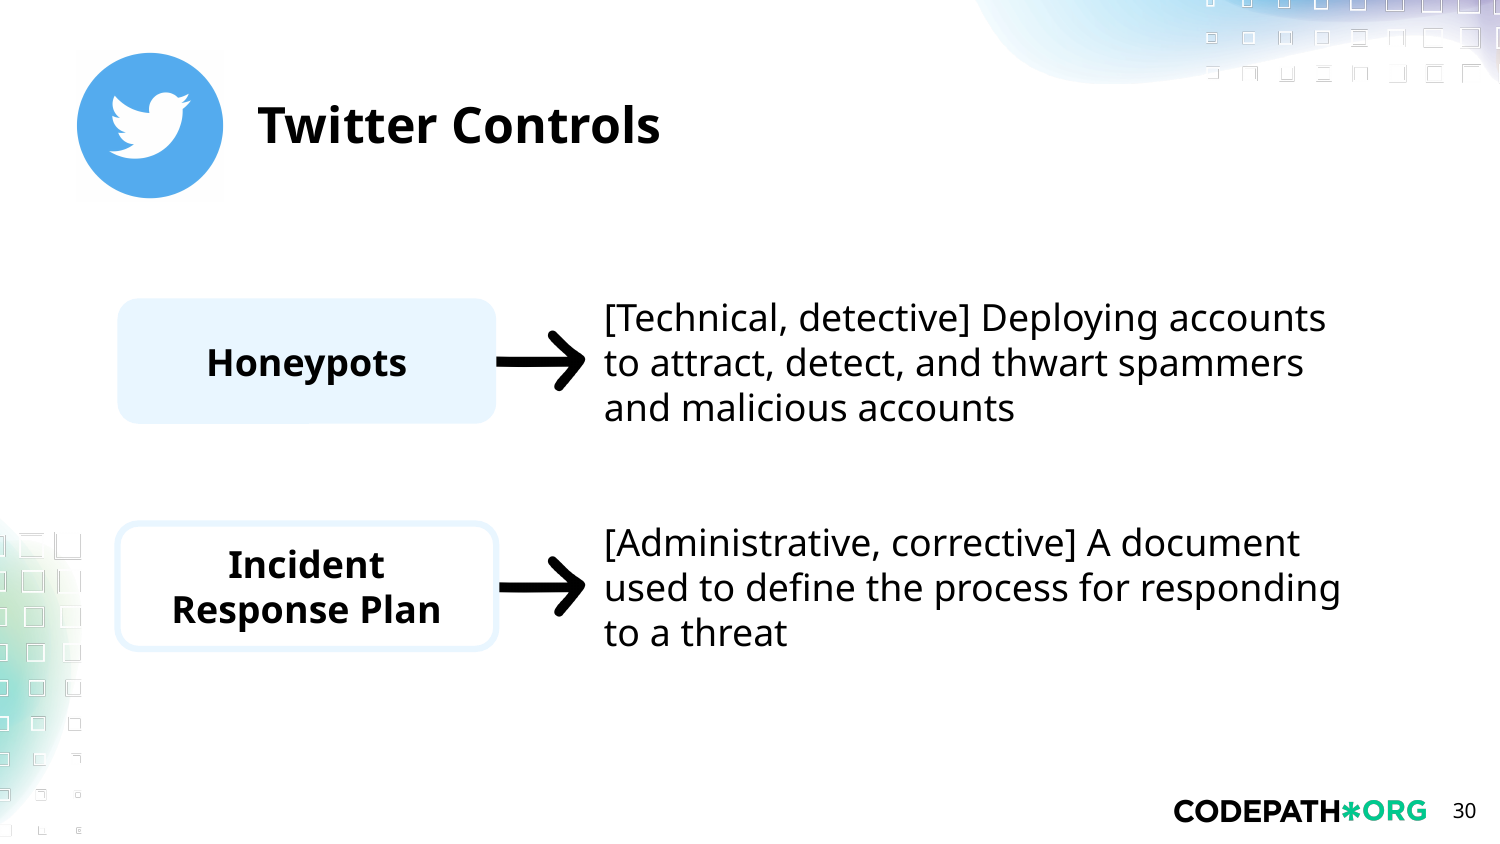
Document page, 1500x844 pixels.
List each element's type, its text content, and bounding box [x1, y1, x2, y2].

text_box Incident Response Plan [117, 523, 497, 649]
picture [0, 451, 166, 844]
text_box [Technical, detective] Deploying accounts to attract, detect, and thwart spammers and malicious accounts [588, 271, 1383, 451]
picture [1173, 799, 1401, 823]
text_box Honeypots [117, 298, 497, 424]
picture [496, 553, 590, 619]
picture [950, 0, 1500, 96]
picture [76, 50, 224, 202]
text_box [Administrative, corrective] A document used to define the process for responding to a threat [588, 496, 1383, 676]
picture [496, 328, 590, 394]
title Twitter Controls [242, 78, 1426, 173]
slide_number ‹#› [1401, 786, 1492, 837]
